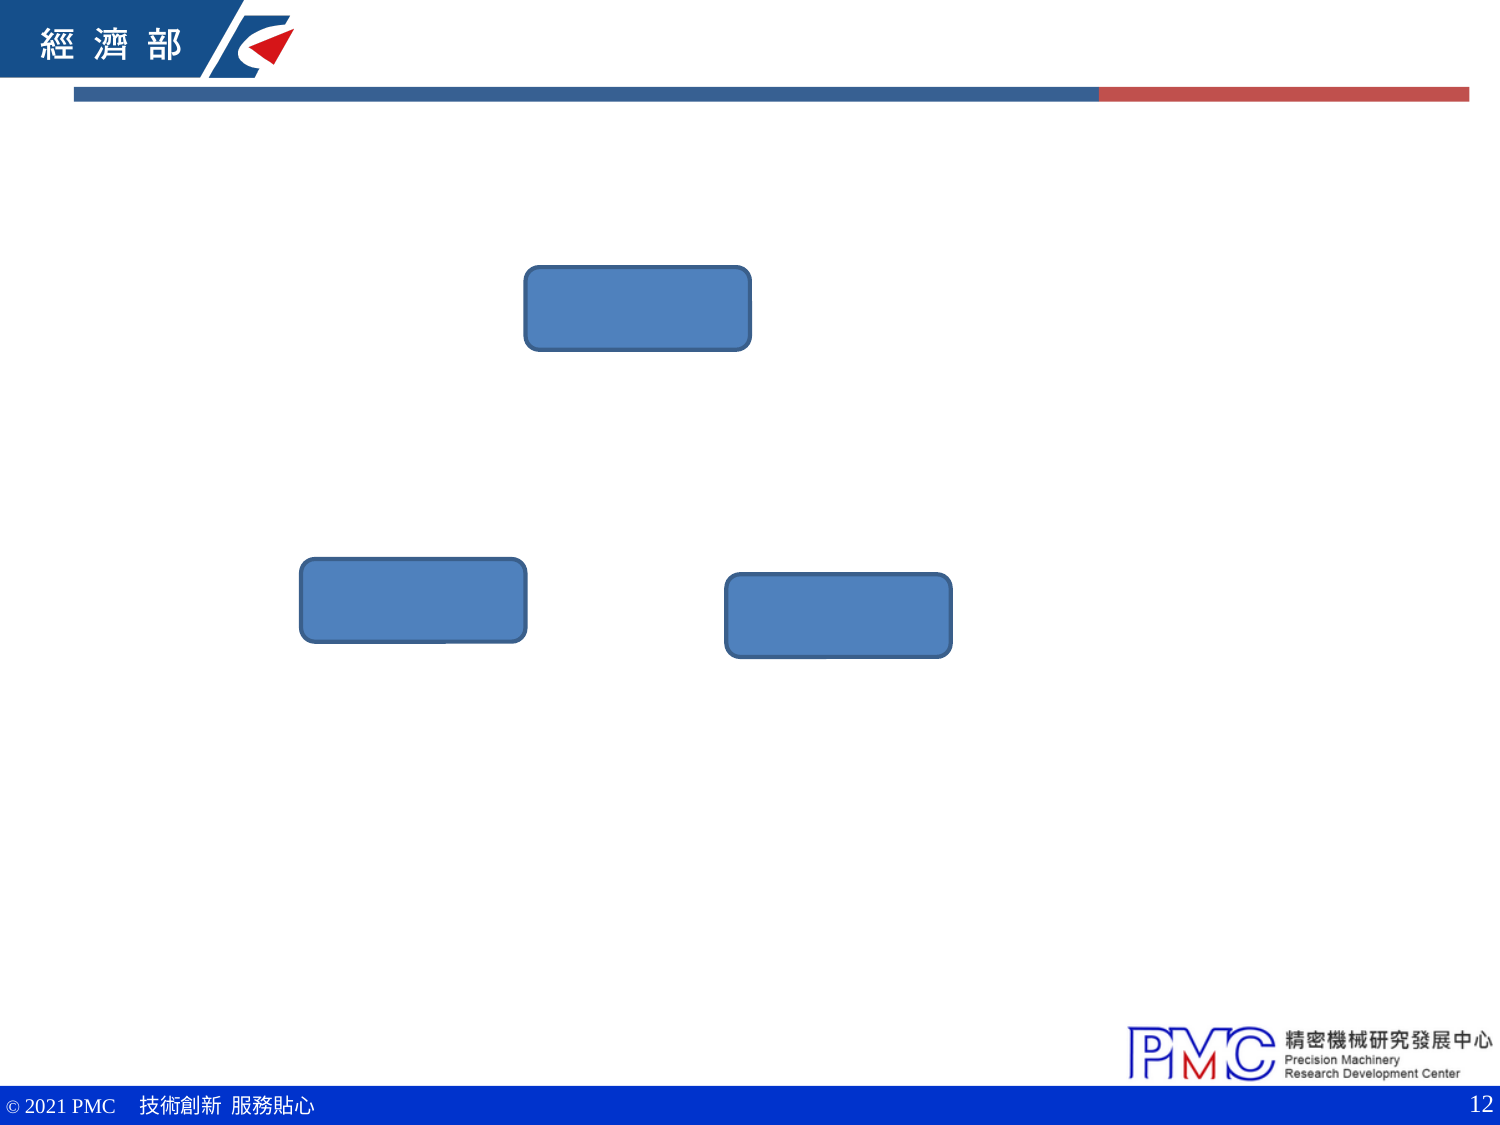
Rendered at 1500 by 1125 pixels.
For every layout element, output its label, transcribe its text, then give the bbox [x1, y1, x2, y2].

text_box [73, 86, 1470, 102]
text_box [724, 572, 953, 660]
picture [1126, 1024, 1493, 1083]
slide_number 12 [1439, 1086, 1500, 1124]
text_box [523, 265, 753, 352]
picture [0, 0, 294, 78]
text_box [298, 556, 528, 644]
